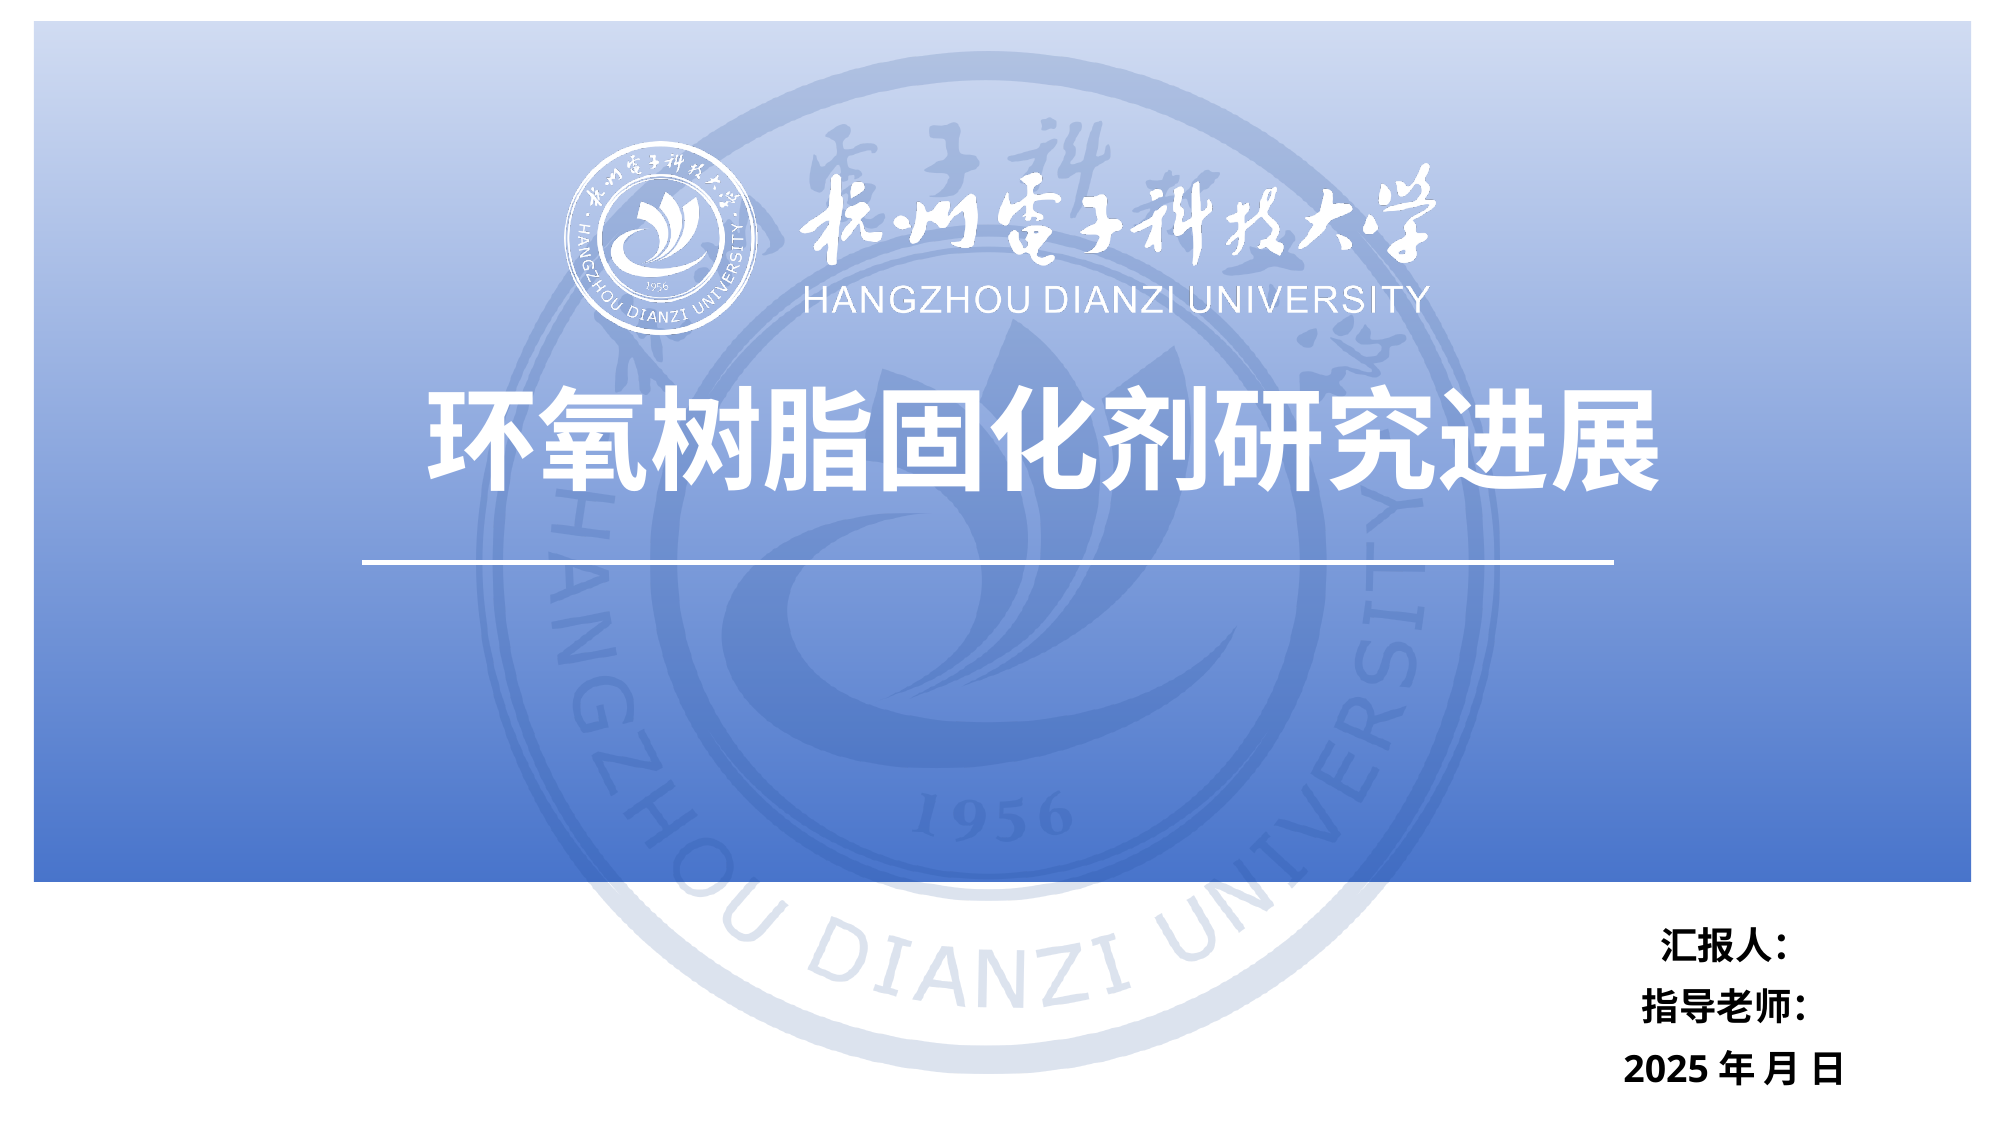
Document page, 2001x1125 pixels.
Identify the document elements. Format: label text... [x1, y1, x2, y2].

picture [476, 50, 1501, 561]
text_box 环氧树脂固化剂研究进展 [1501, 327, 1960, 678]
picture [476, 564, 1501, 1075]
text_box 汇报人： 指导老师： 2025年 月 日 [1501, 919, 1972, 1046]
text_box [33, 21, 1972, 883]
text_box 环氧树脂固化剂研究进展 [128, 327, 476, 678]
